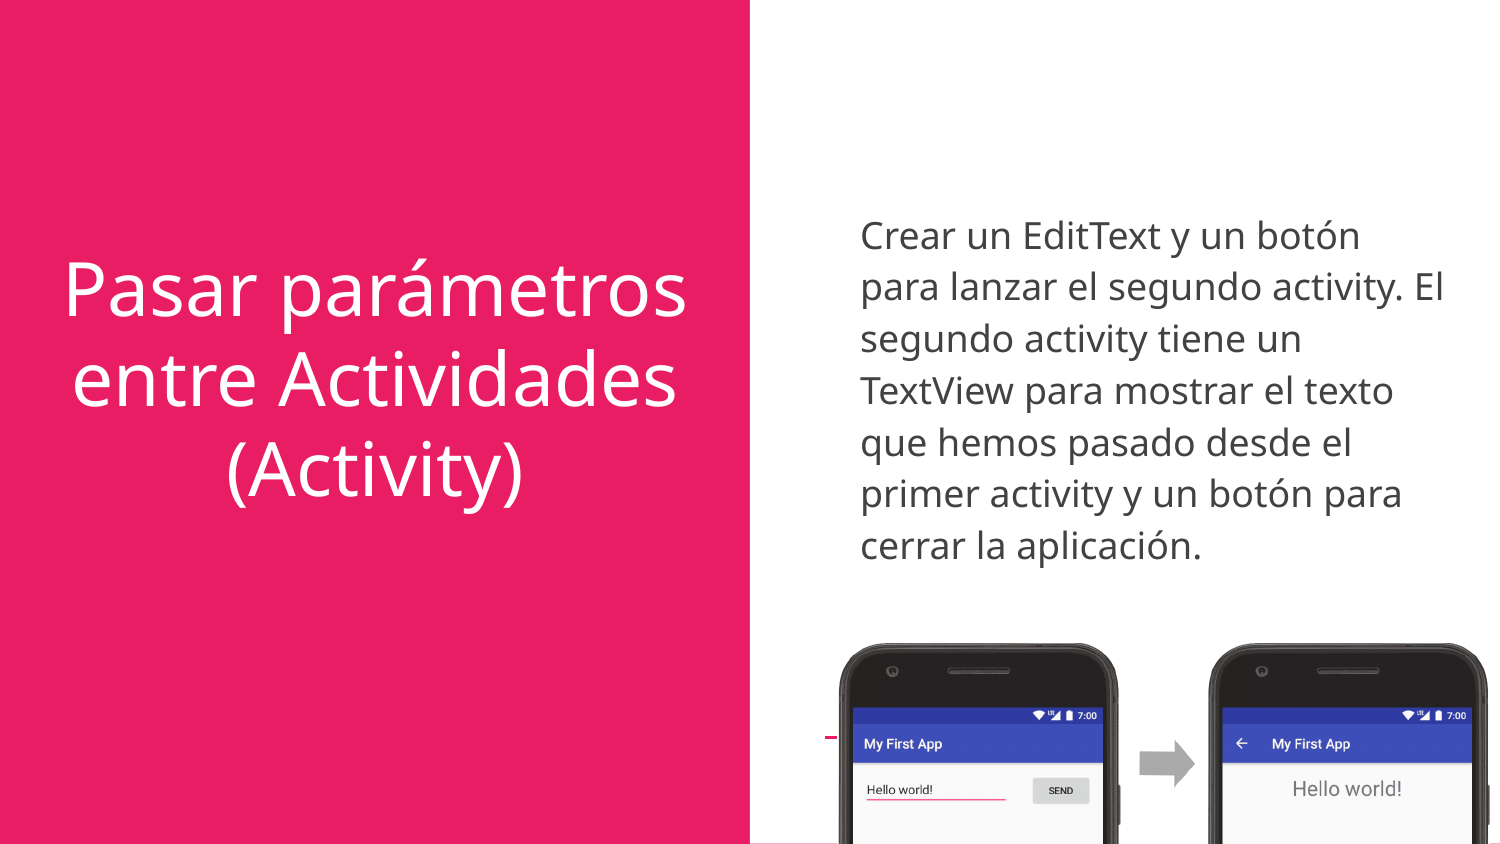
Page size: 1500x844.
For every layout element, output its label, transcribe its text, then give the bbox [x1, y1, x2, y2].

list Crear un EditText y un botón para lanzar el segundo activity. El segundo activity tiene un TextView para mostrar el texto que hemos pasado desde el primer activity y un botón para cerrar la aplicación. [770, 129, 1462, 643]
title Pasar parámetros entre Actividades (Activity) [43, 298, 708, 546]
picture [837, 642, 1491, 844]
